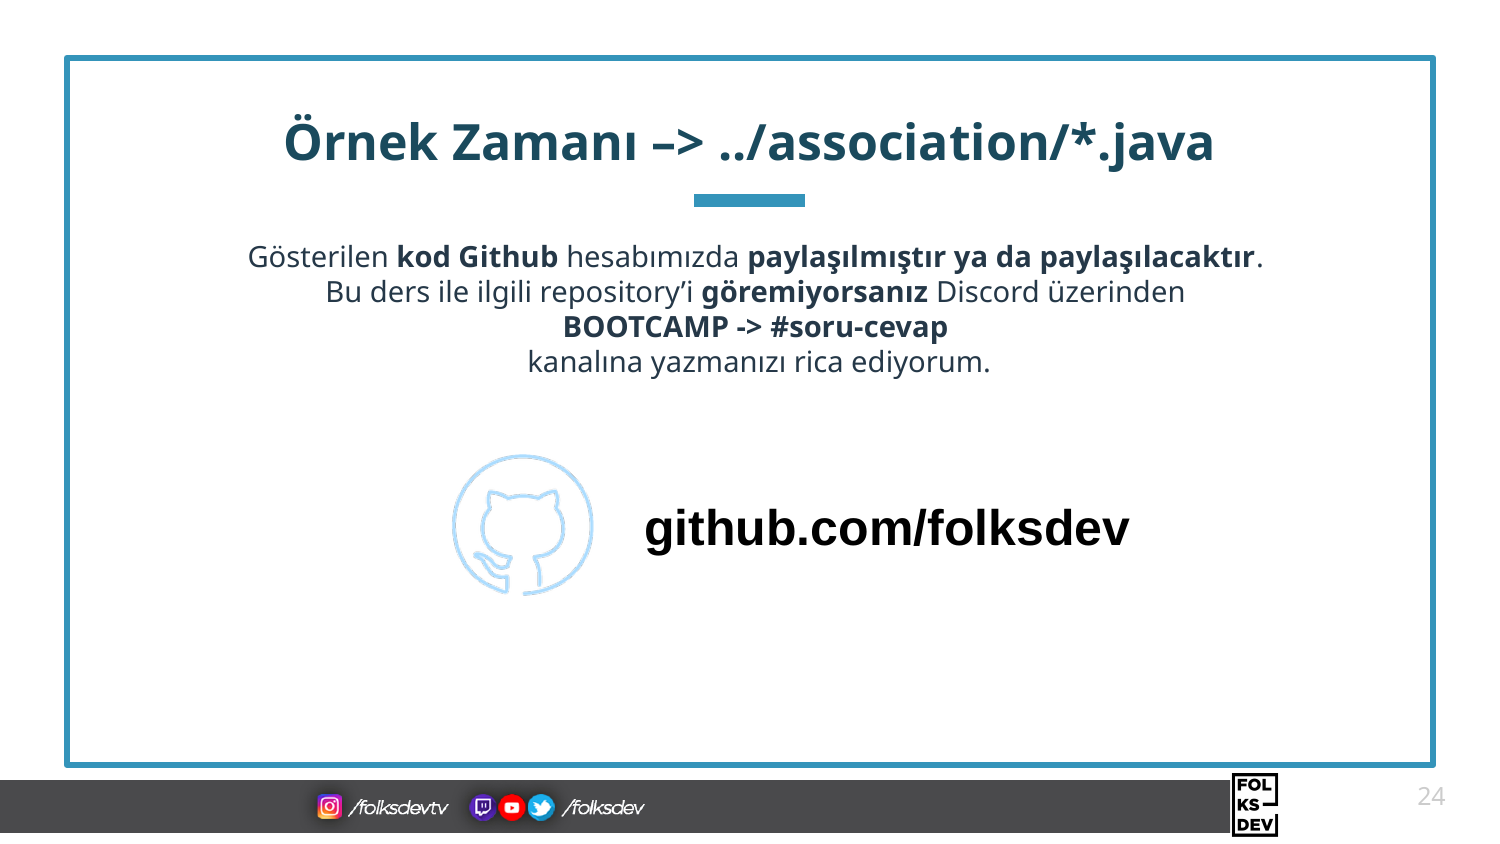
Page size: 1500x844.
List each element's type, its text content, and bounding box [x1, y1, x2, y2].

title Örnek Zamanı –> ../association/*.java [0, 35, 1500, 186]
slide_number 24 [1402, 764, 1493, 830]
picture [450, 453, 595, 598]
picture [0, 773, 1279, 837]
list Gösterilen kod Github hesabımızda paylaşılmıştır ya da paylaşılacaktır. Bu ders ile ilgili repository’i göremiyorsanız Discord üzerinden BOOTCAMP -> #soru-cevap kanalına yazmanızı rica ediyorum. [97, 223, 1422, 664]
text_box github.com/folksdev [613, 487, 1162, 563]
